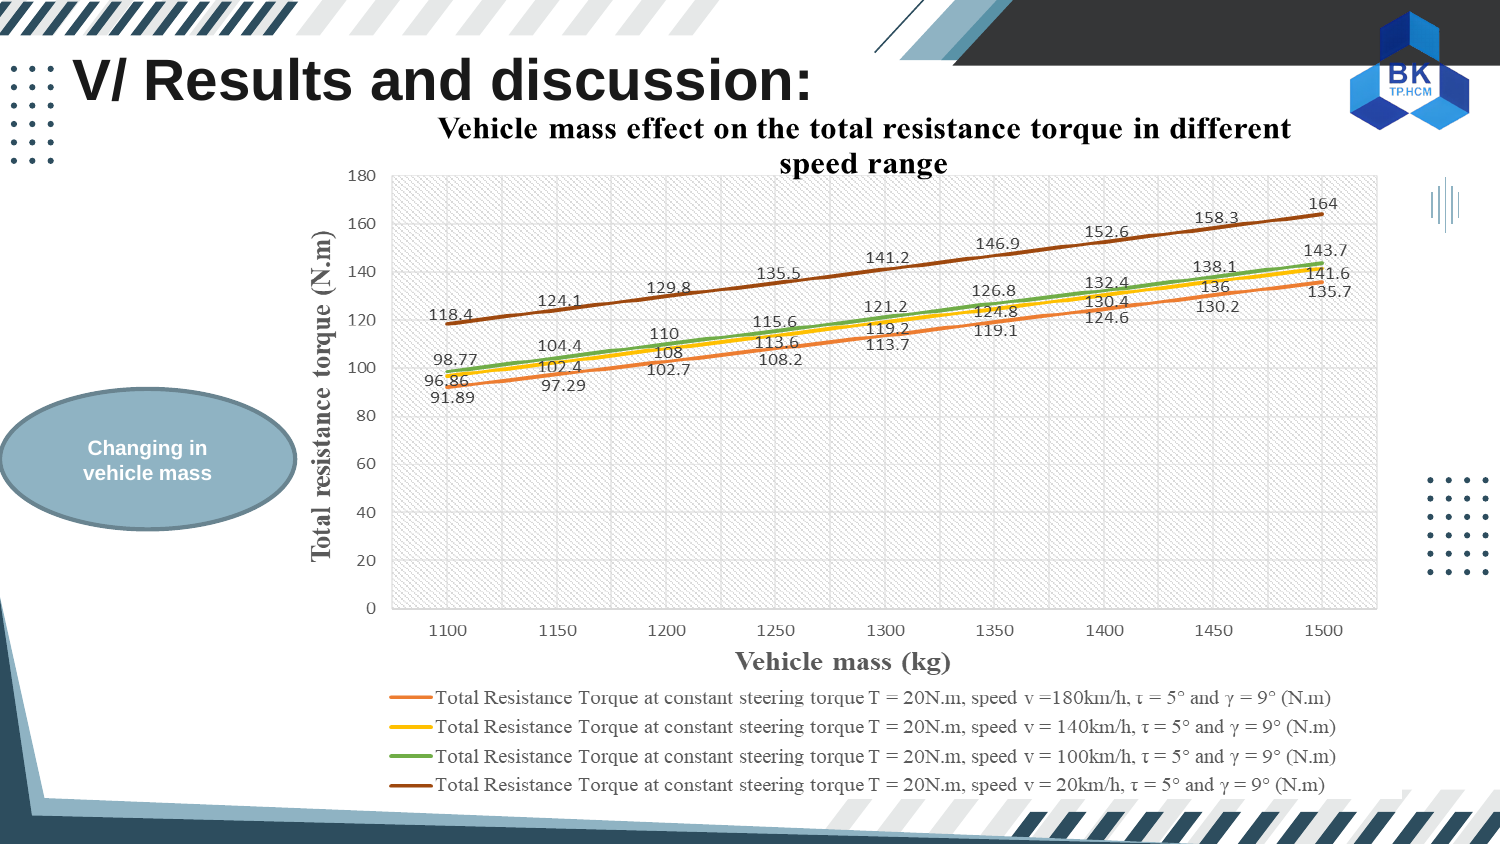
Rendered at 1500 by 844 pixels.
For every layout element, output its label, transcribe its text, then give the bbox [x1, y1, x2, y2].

title V/ Results and discussion: [57, 27, 1289, 120]
text_box Changing in vehicle mass [0, 386, 286, 532]
text_box [725, 807, 1187, 844]
picture [291, 3, 1476, 799]
